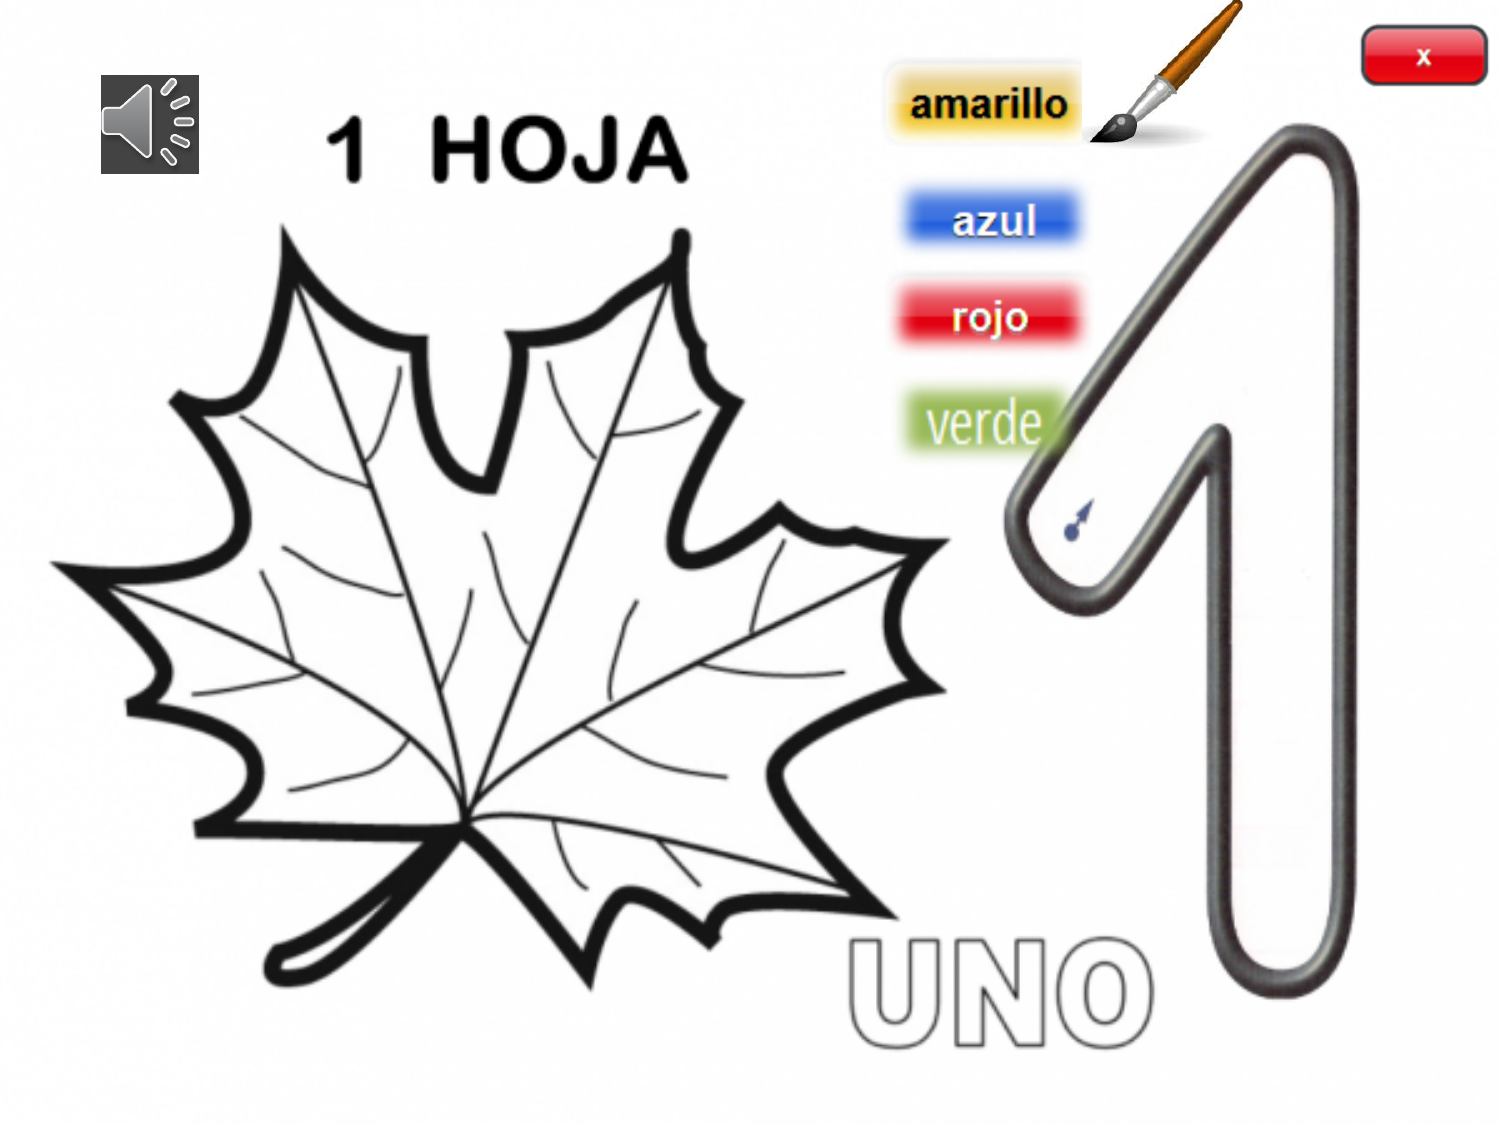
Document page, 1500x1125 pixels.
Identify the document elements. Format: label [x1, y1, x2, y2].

picture [882, 266, 1096, 359]
picture [100, 74, 201, 175]
picture [889, 373, 1083, 469]
picture [879, 0, 1243, 150]
list [0, 0, 1500, 1125]
picture [1357, 18, 1493, 92]
picture [888, 172, 1096, 259]
